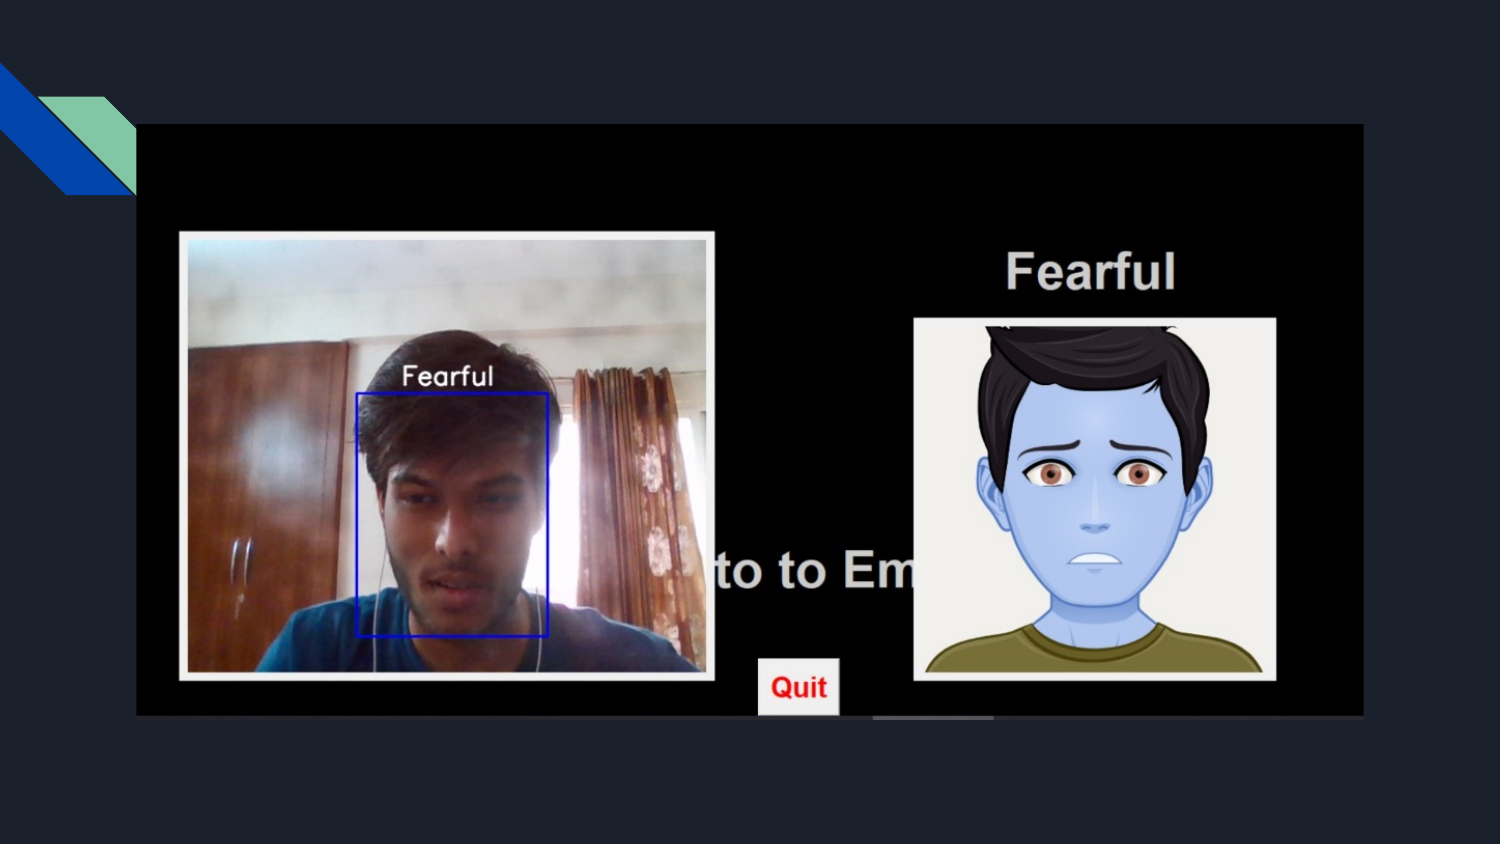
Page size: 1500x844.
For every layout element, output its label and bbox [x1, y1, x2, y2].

picture [135, 123, 1364, 720]
